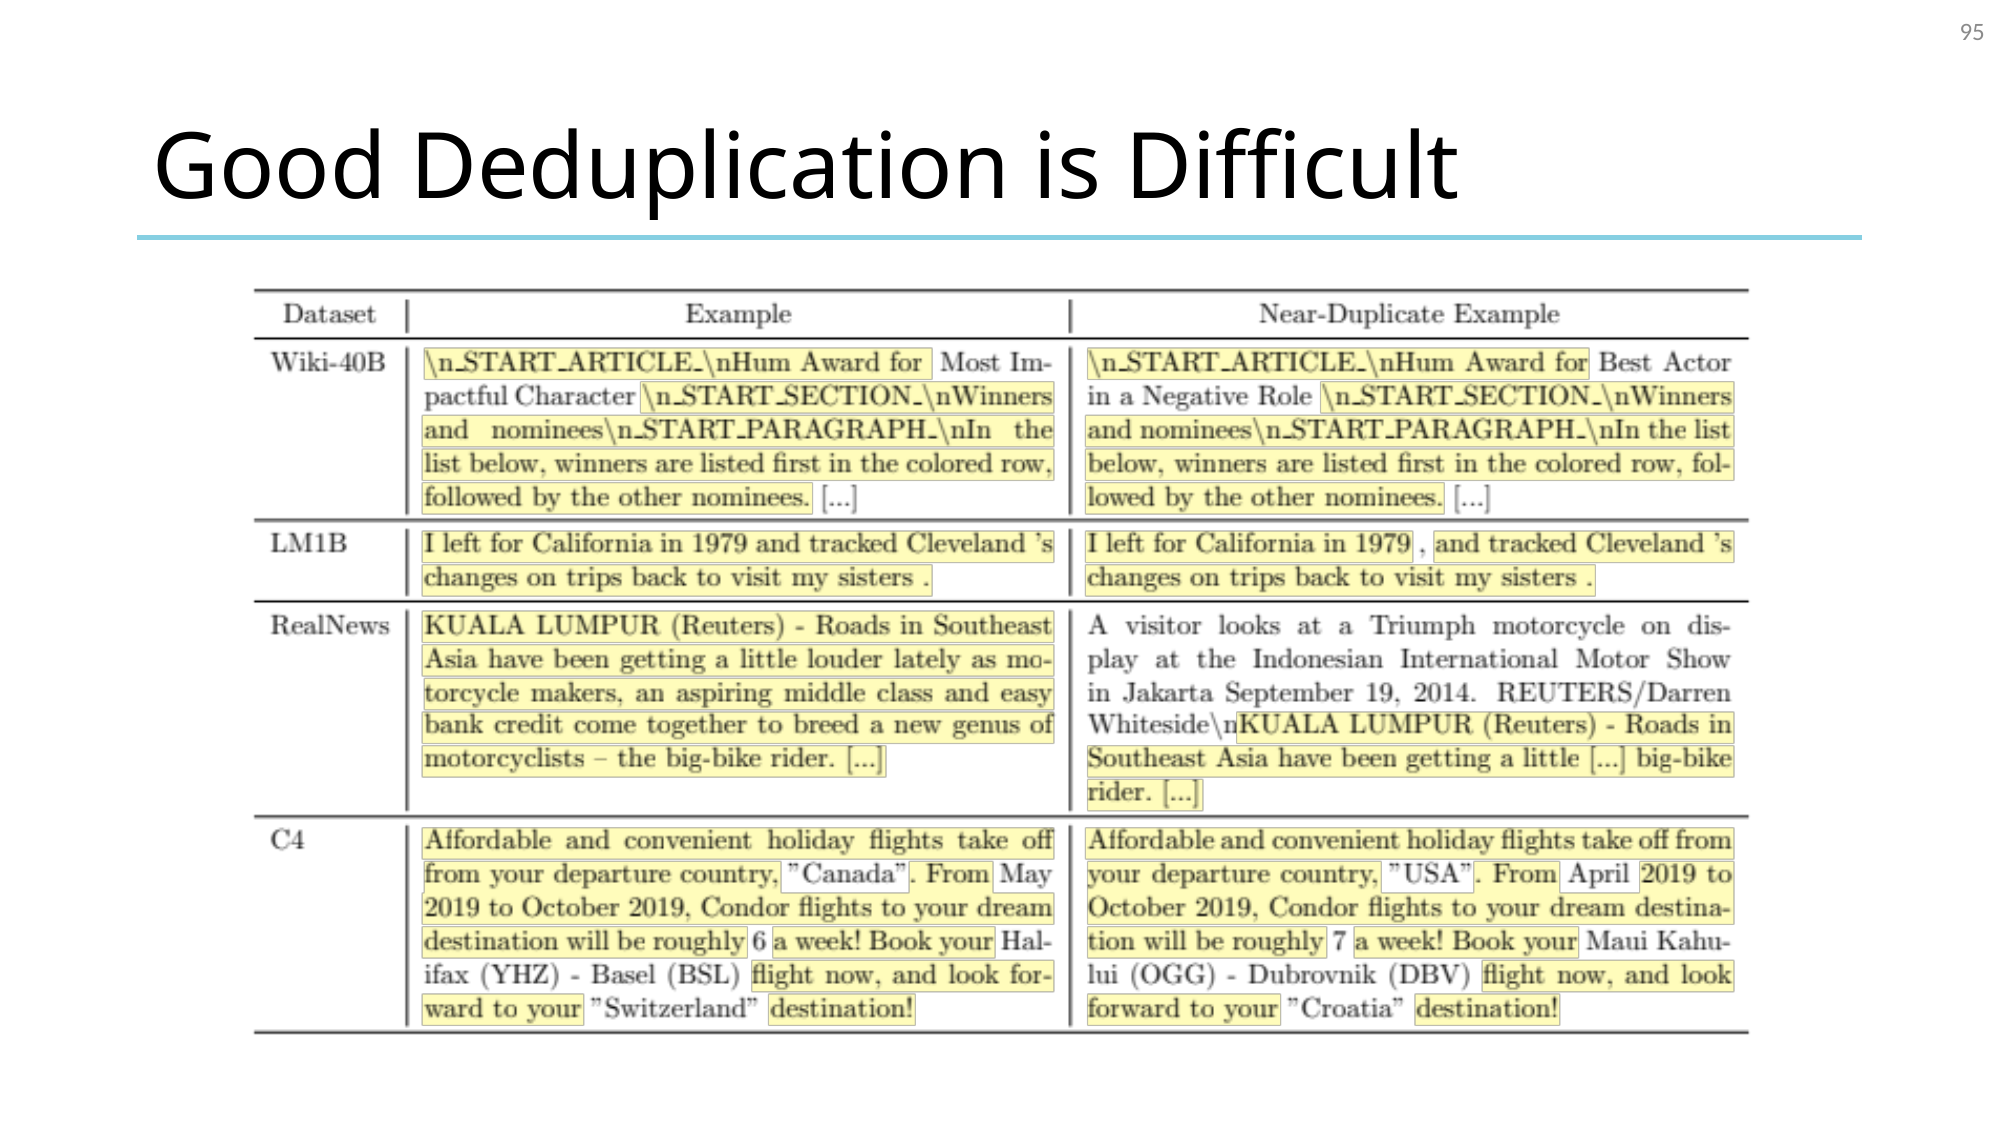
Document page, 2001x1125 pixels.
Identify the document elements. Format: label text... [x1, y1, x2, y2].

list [196, 258, 1804, 1062]
title Good Deduplication is Difficult [137, 59, 1863, 278]
slide_number 95 [1550, 0, 2000, 61]
